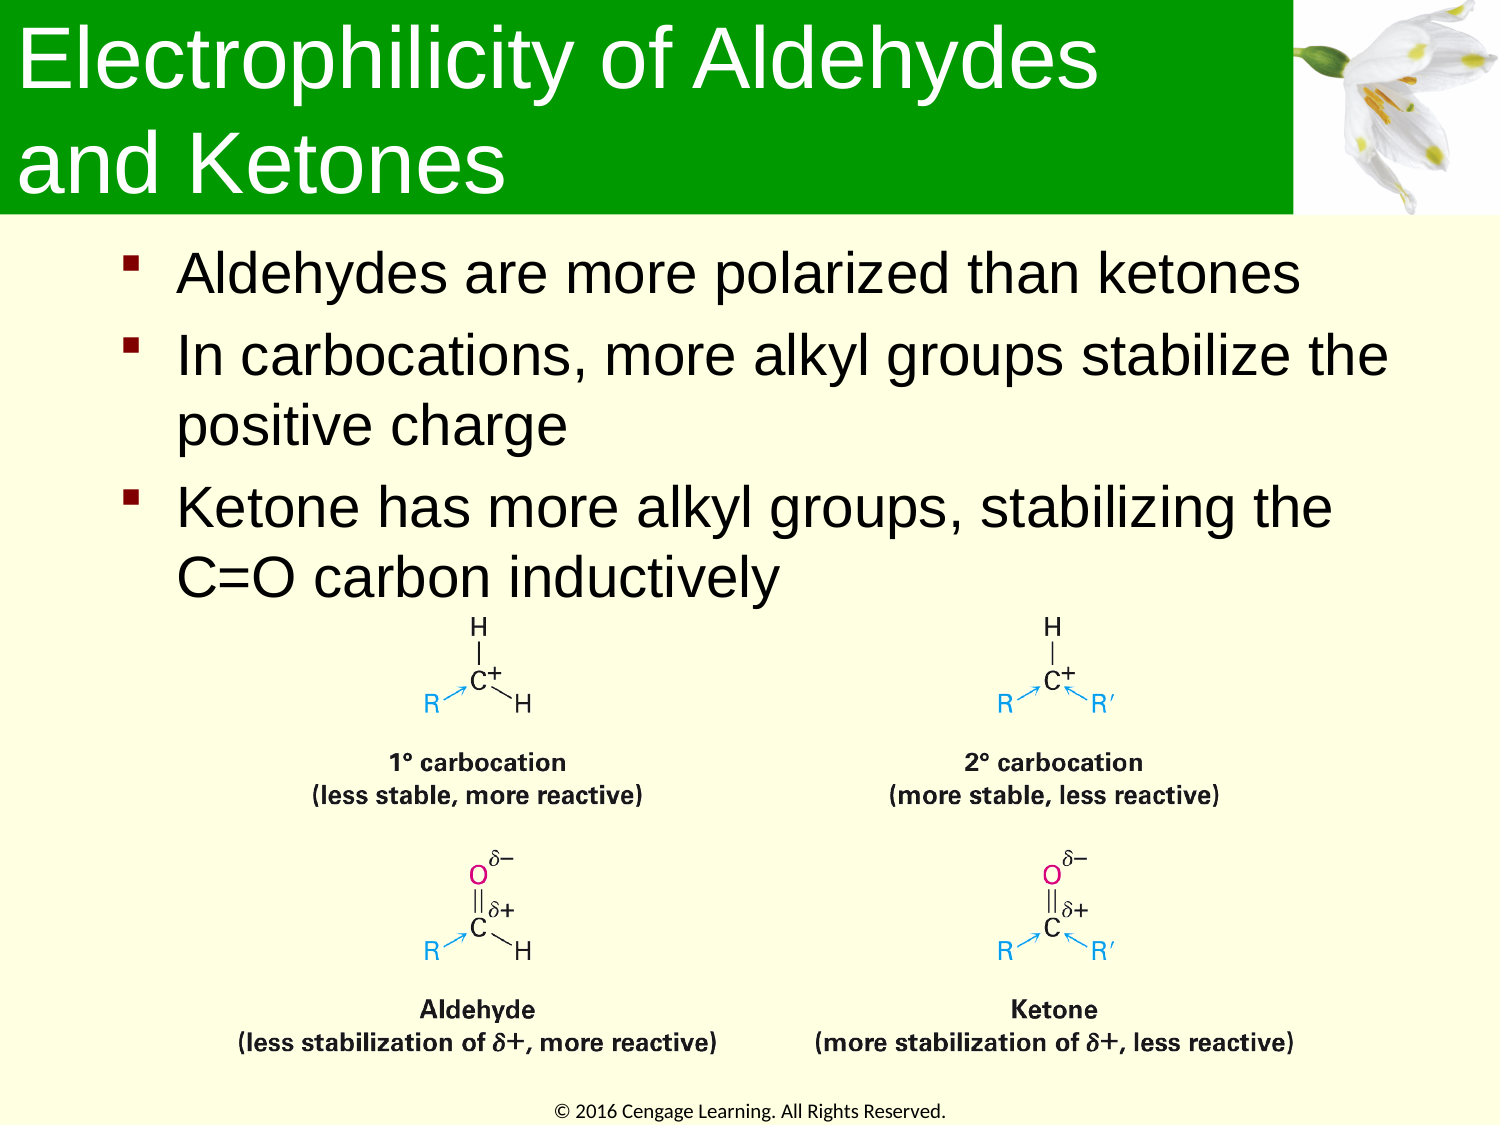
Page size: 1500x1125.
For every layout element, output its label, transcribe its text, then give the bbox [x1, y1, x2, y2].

picture [237, 614, 1295, 1059]
picture [1293, 0, 1500, 215]
list Aldehydes are more polarized than ketones In carbocations, more alkyl groups stabilize the positive charge Ketone has more alkyl groups, stabilizing the C=O carbon inductively [103, 227, 1450, 1065]
title Electrophilicity of Aldehydes and Ketones [0, 0, 1288, 213]
